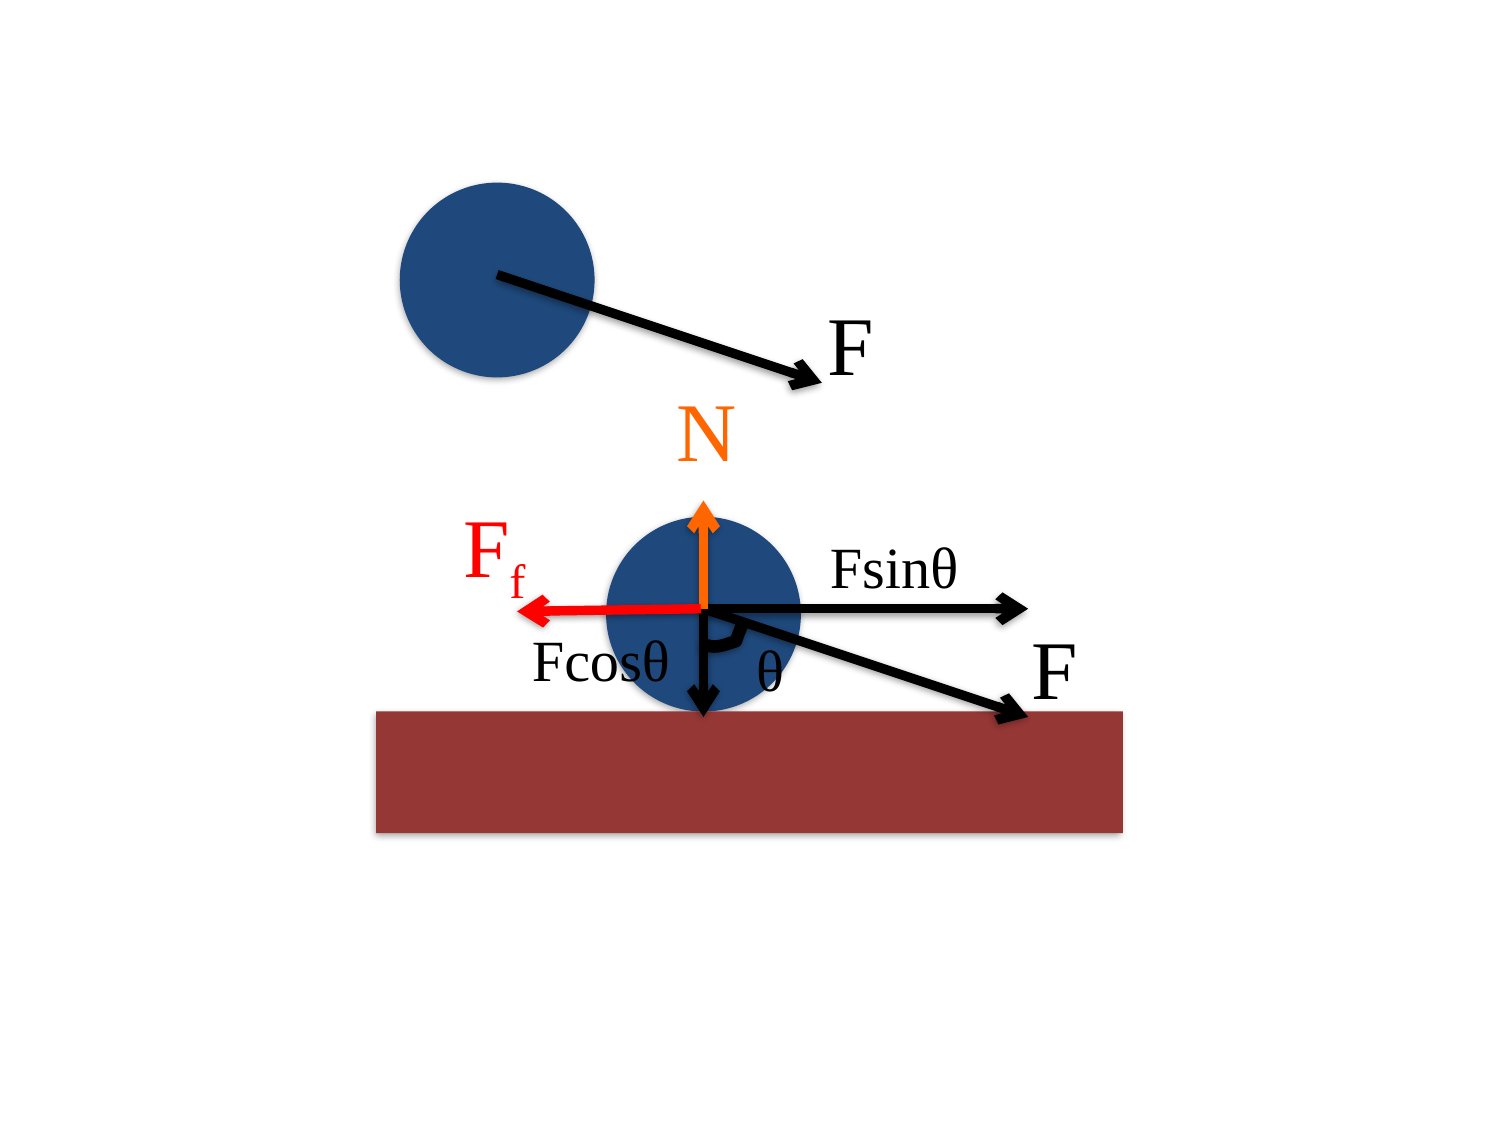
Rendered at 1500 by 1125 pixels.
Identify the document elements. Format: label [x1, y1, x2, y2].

text_box [375, 182, 1124, 834]
